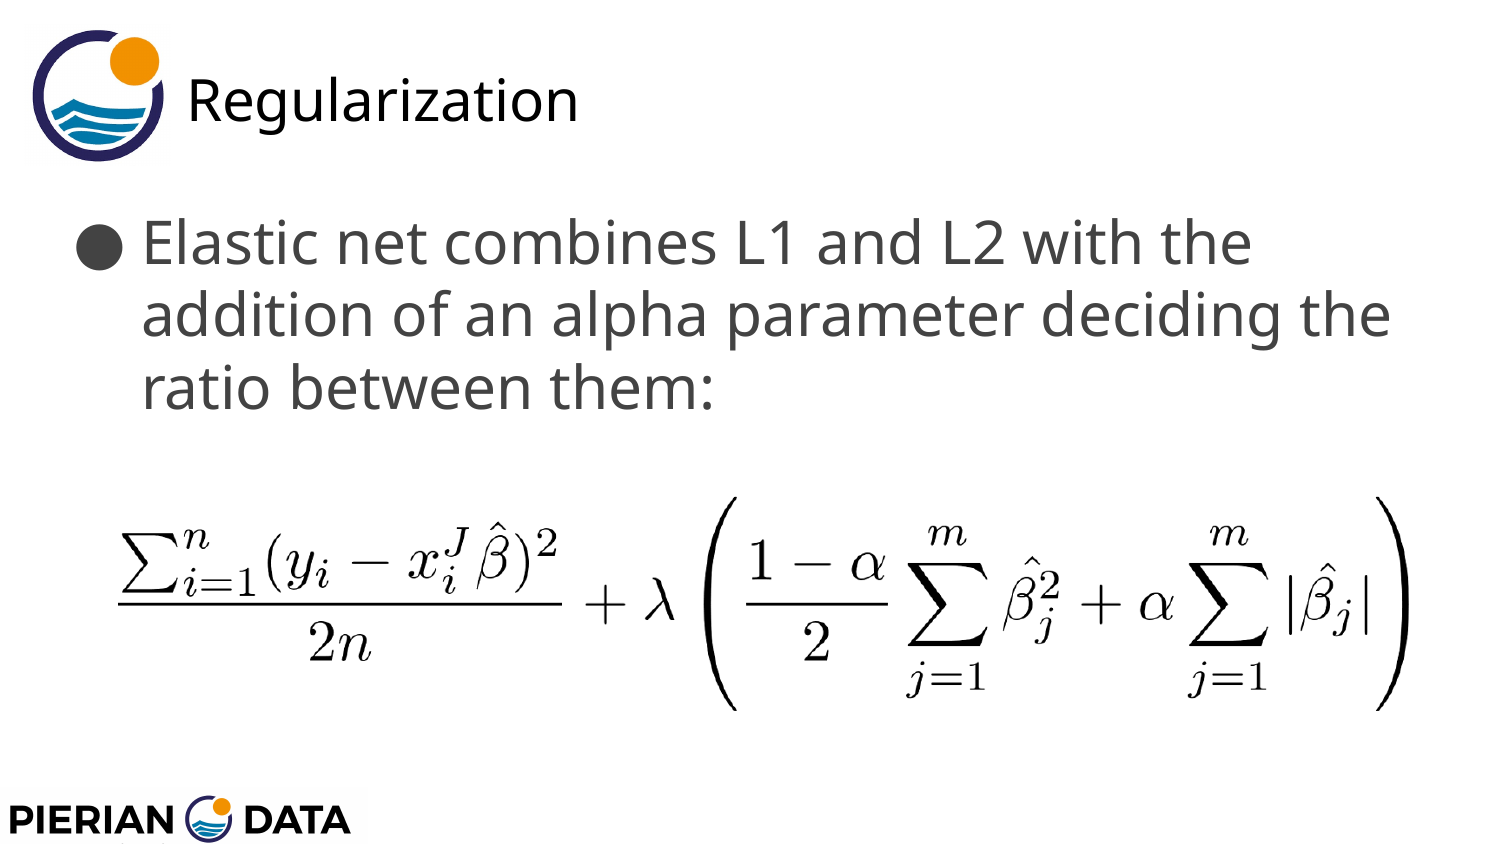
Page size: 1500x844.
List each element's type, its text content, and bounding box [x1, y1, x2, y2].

title Regularization [176, 48, 1449, 143]
picture [24, 24, 172, 167]
picture [0, 787, 368, 844]
list Elastic net combines L1 and L2 with the addition of an alpha parameter deciding the ratio between them: [51, 189, 1476, 750]
picture [118, 496, 1409, 712]
